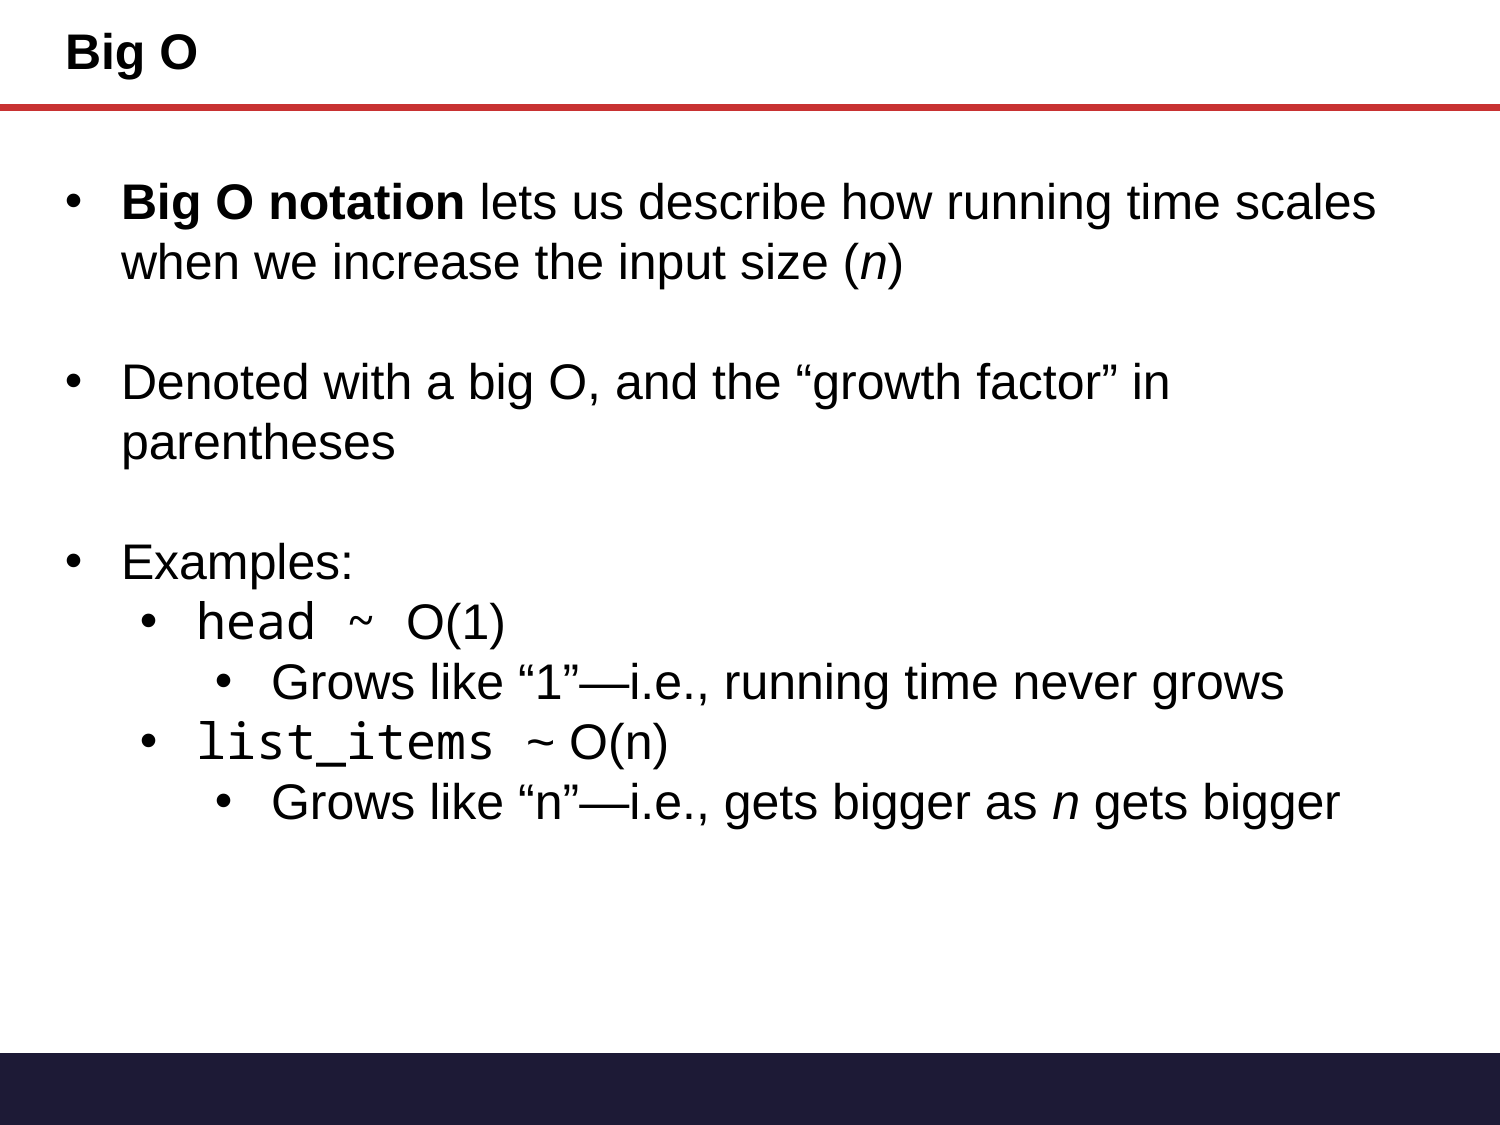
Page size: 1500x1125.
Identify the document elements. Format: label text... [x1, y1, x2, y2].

title Big O [50, 0, 1425, 108]
text_box Big O notation lets us describe how running time scales when we increase the input size (n) Denoted with a big O, and the “growth factor” in parentheses Examples: head ~ O(1) Grows like “1”—i.e., running time never grows list_items ~ O(n) Grows like “n”—i.e., gets bigger as n gets bigger [49, 162, 1475, 838]
